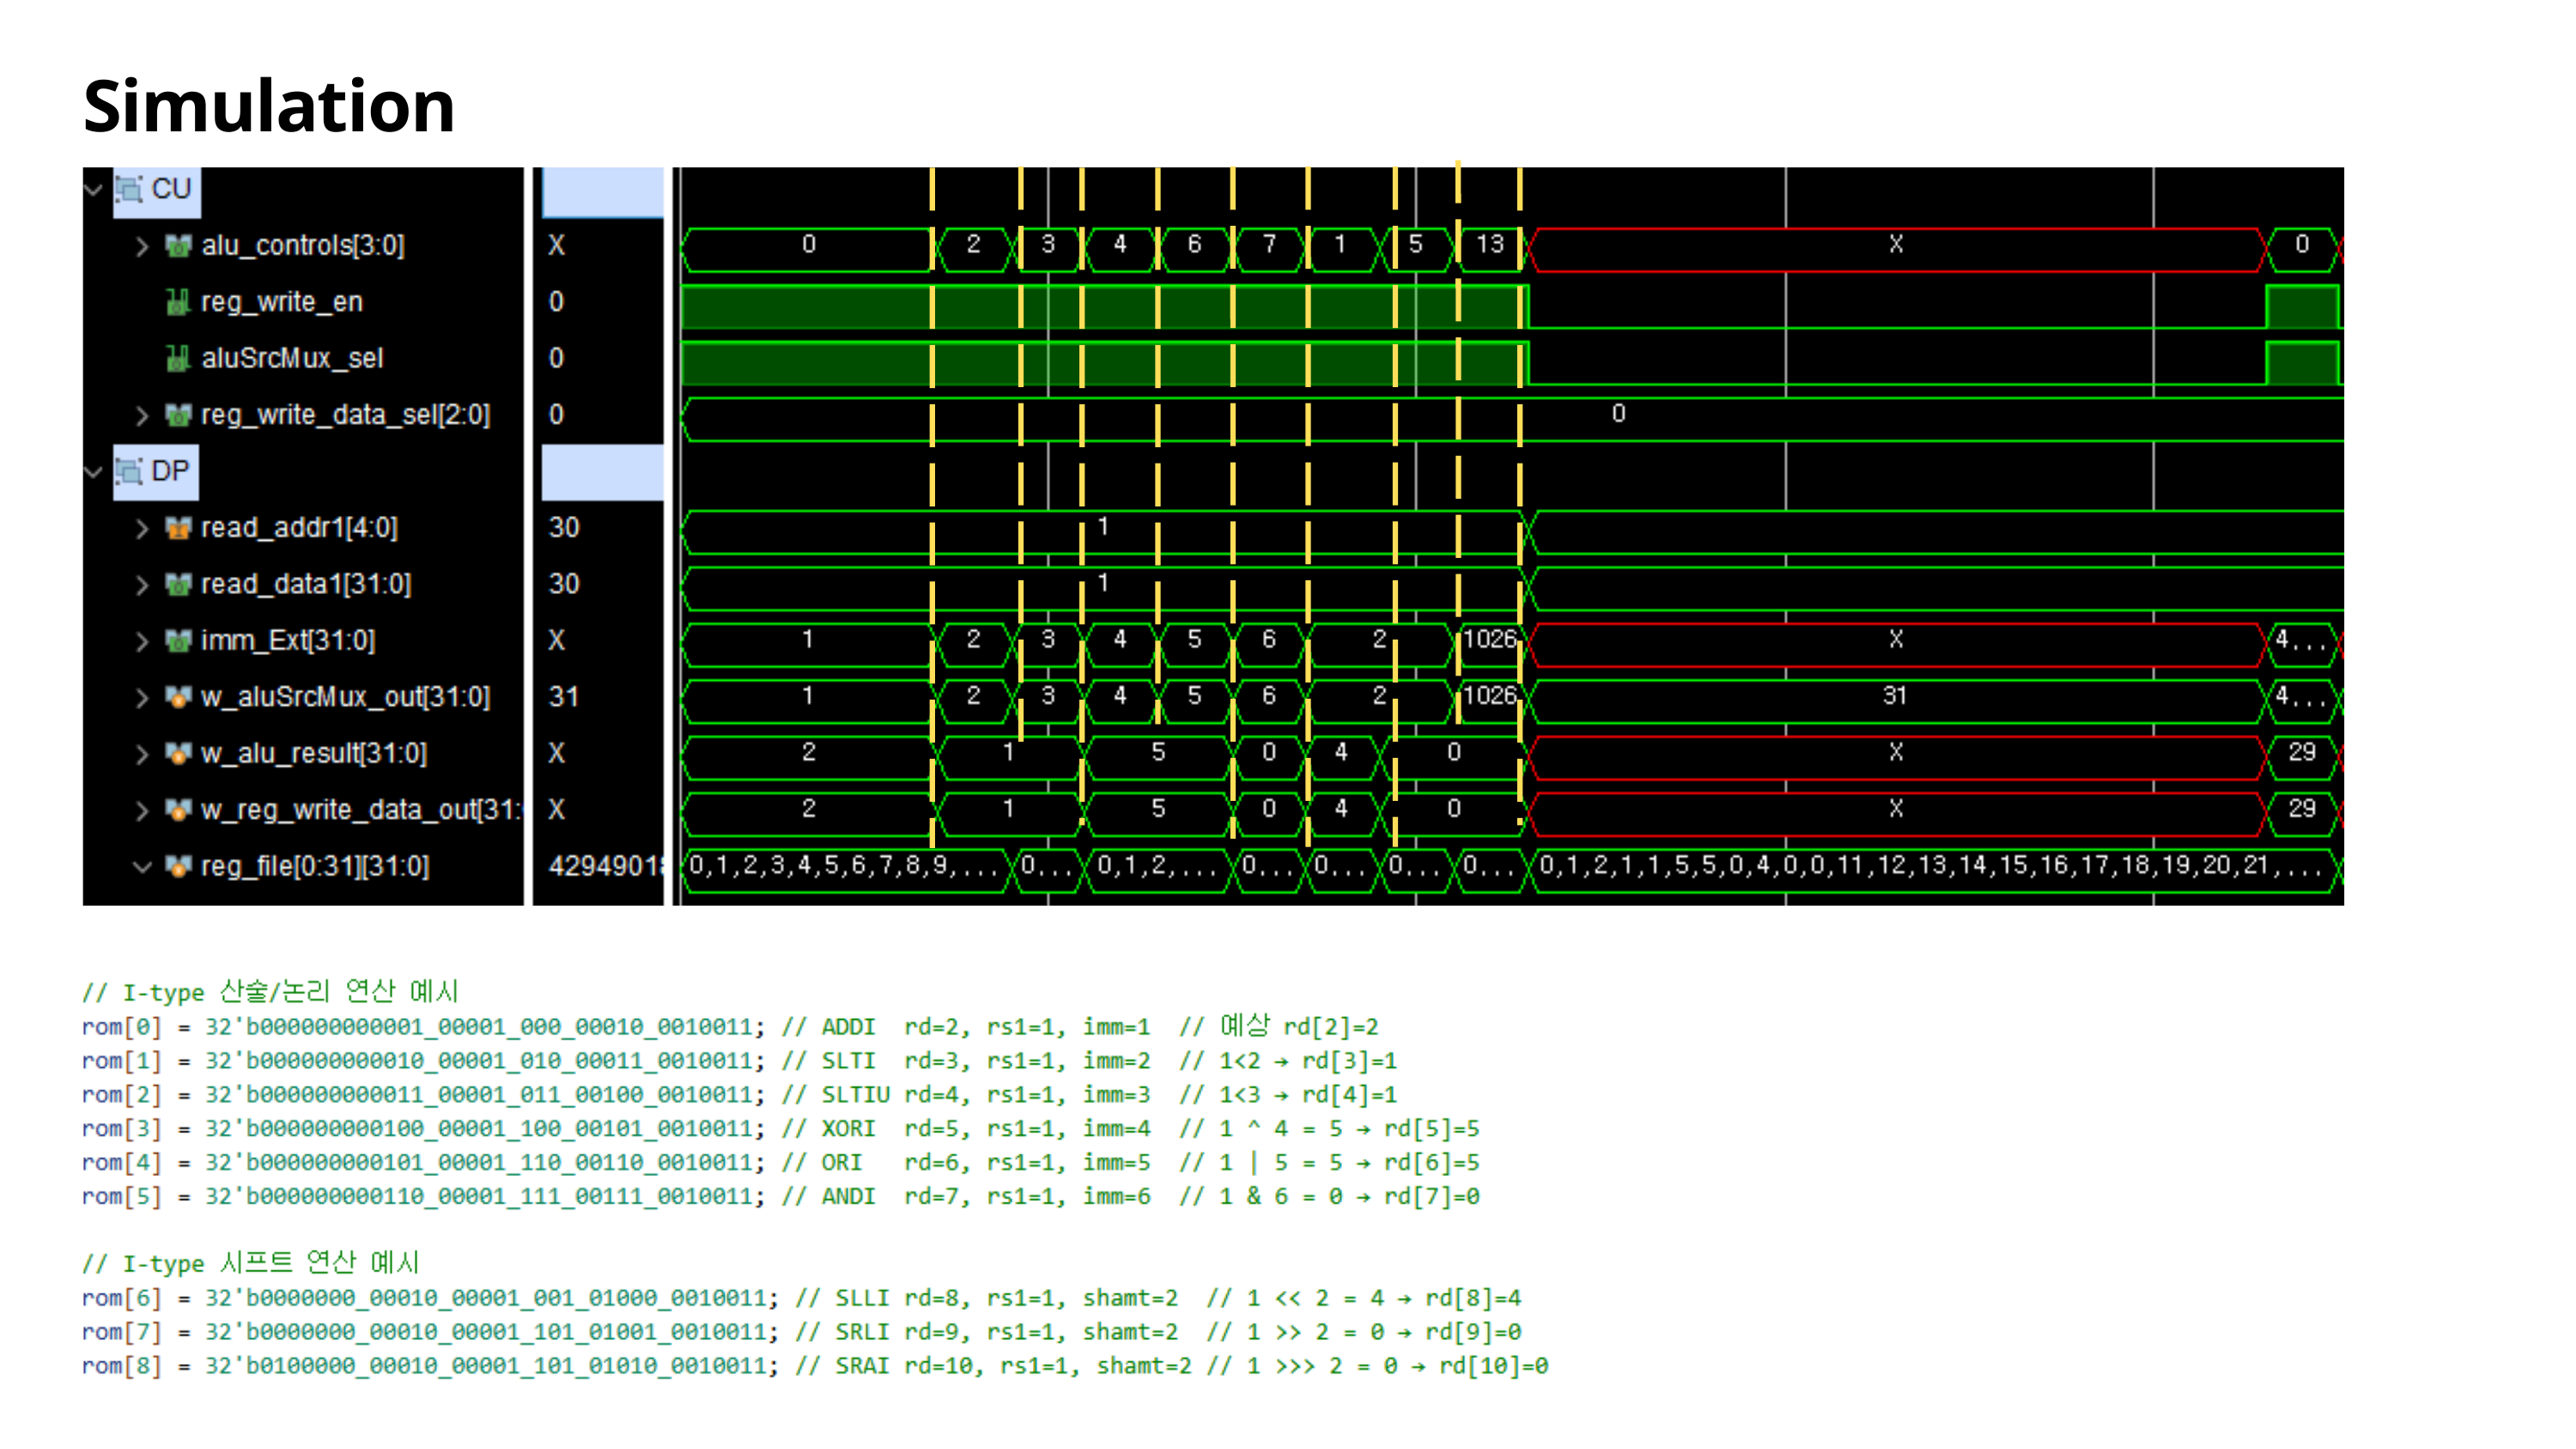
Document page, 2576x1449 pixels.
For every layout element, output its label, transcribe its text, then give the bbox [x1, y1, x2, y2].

text_box Simulation [82, 45, 654, 146]
text_box [82, 167, 2345, 906]
text_box [82, 973, 1558, 1385]
